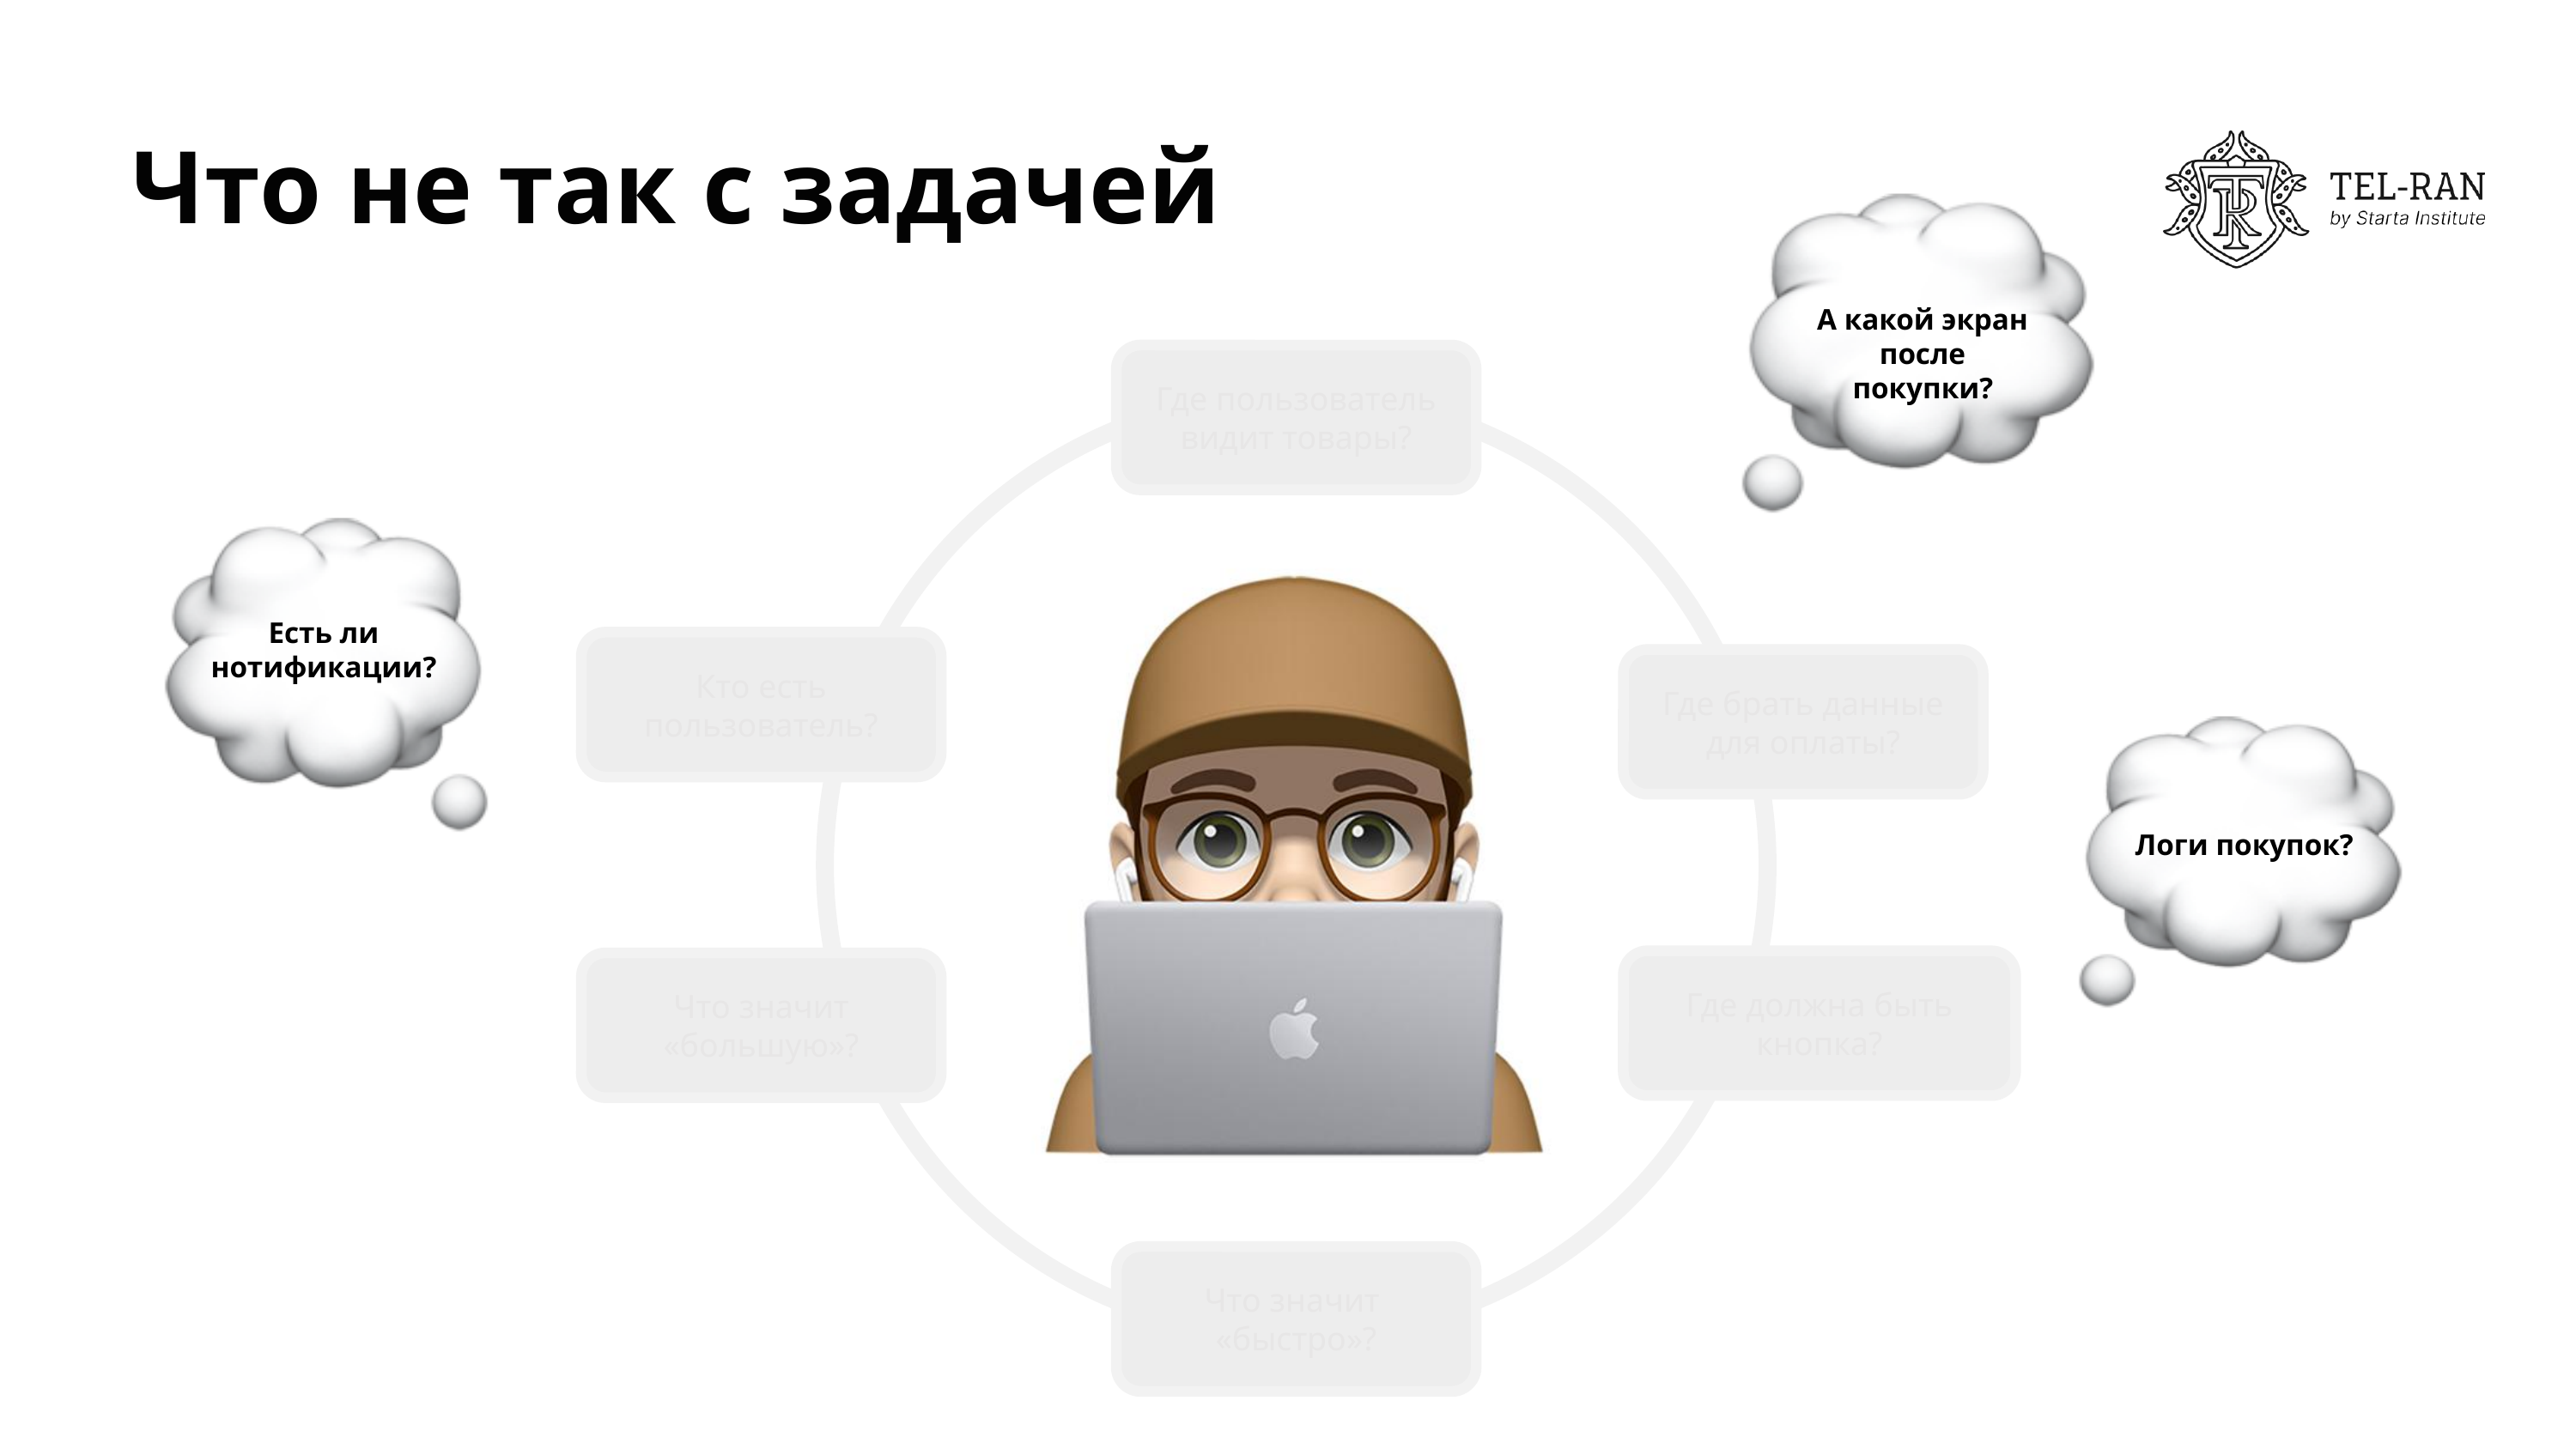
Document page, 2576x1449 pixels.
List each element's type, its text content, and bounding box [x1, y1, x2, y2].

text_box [580, 344, 2016, 1392]
picture [2064, 706, 2425, 1021]
picture [143, 506, 504, 845]
picture [2163, 130, 2485, 269]
picture [1726, 181, 2119, 527]
text_box Что не так с задачей [131, 136, 1855, 302]
